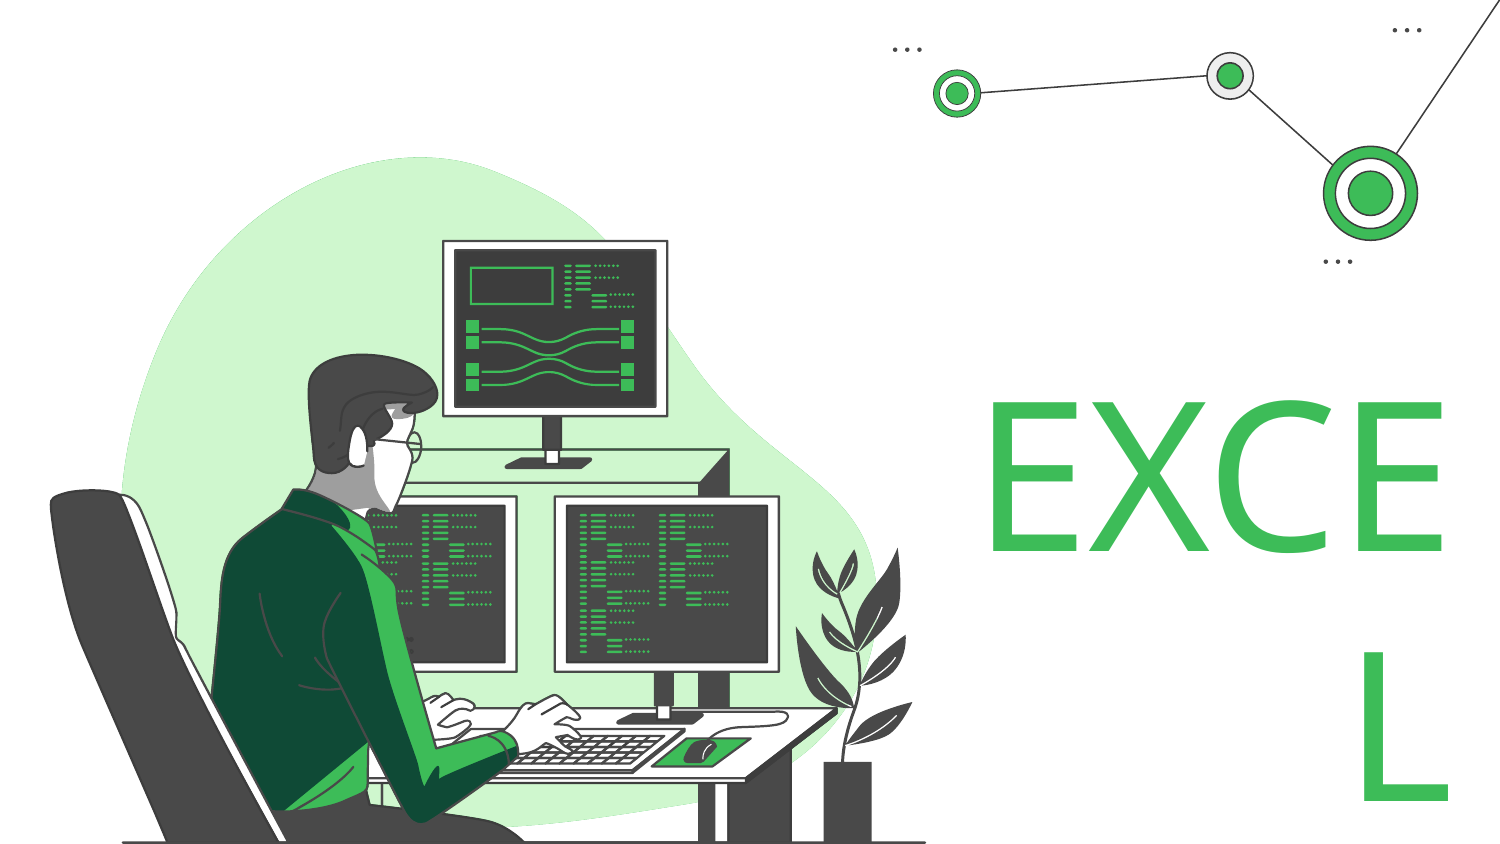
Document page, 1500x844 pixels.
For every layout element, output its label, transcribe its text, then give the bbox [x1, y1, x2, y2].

subtitle EXCEL [932, 328, 1469, 593]
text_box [49, 157, 927, 844]
